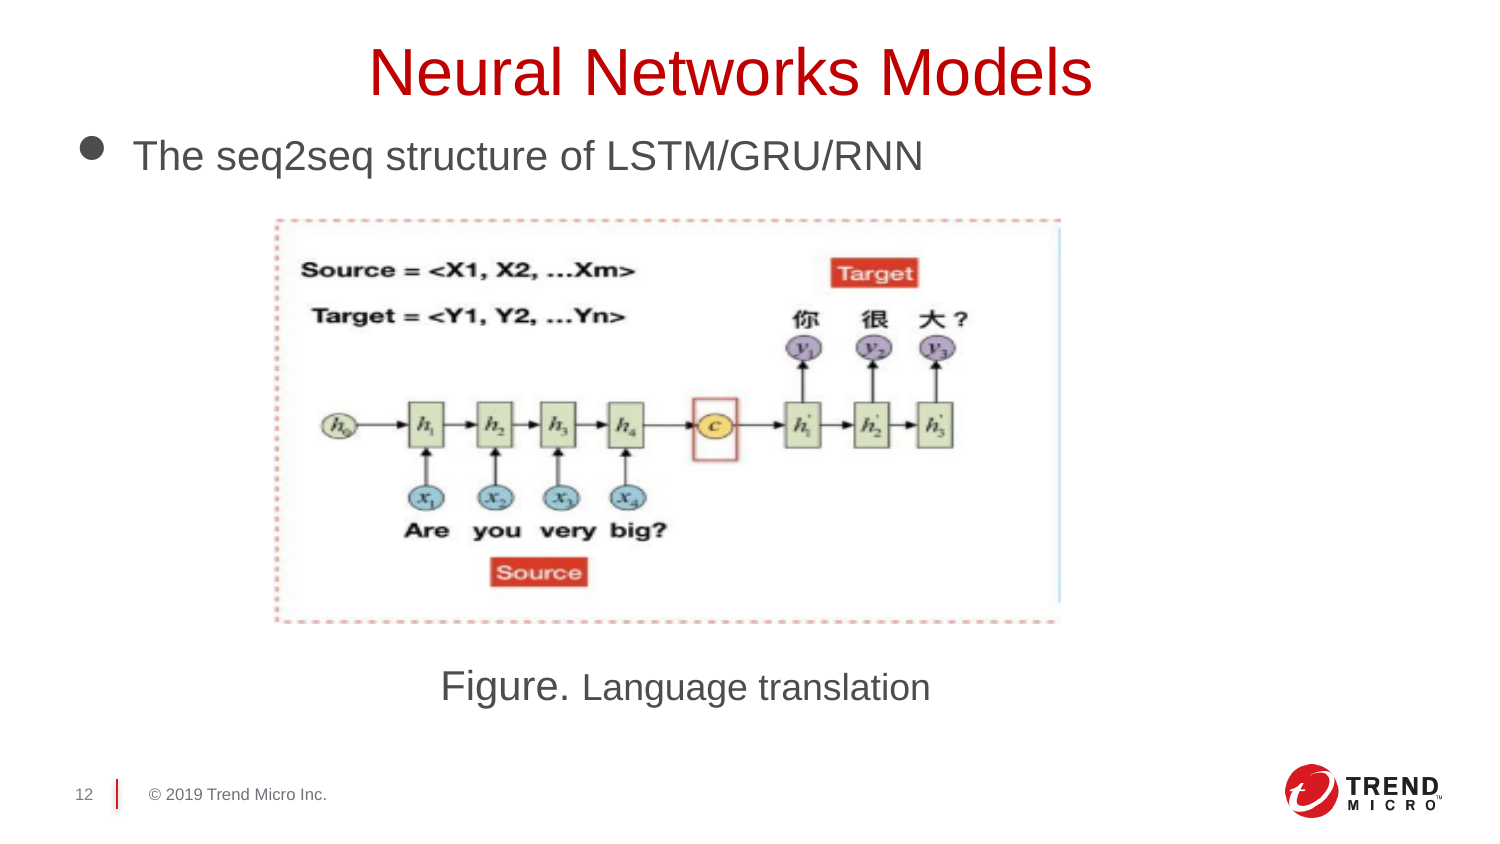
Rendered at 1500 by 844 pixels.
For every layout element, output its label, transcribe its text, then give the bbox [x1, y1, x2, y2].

text_box The seq2seq structure of LSTM/GRU/RNN [61, 121, 940, 187]
text_box Figure. Language translation [425, 651, 946, 717]
picture [268, 214, 1061, 624]
picture [1285, 764, 1442, 818]
title Neural Networks Models [75, 32, 1389, 121]
